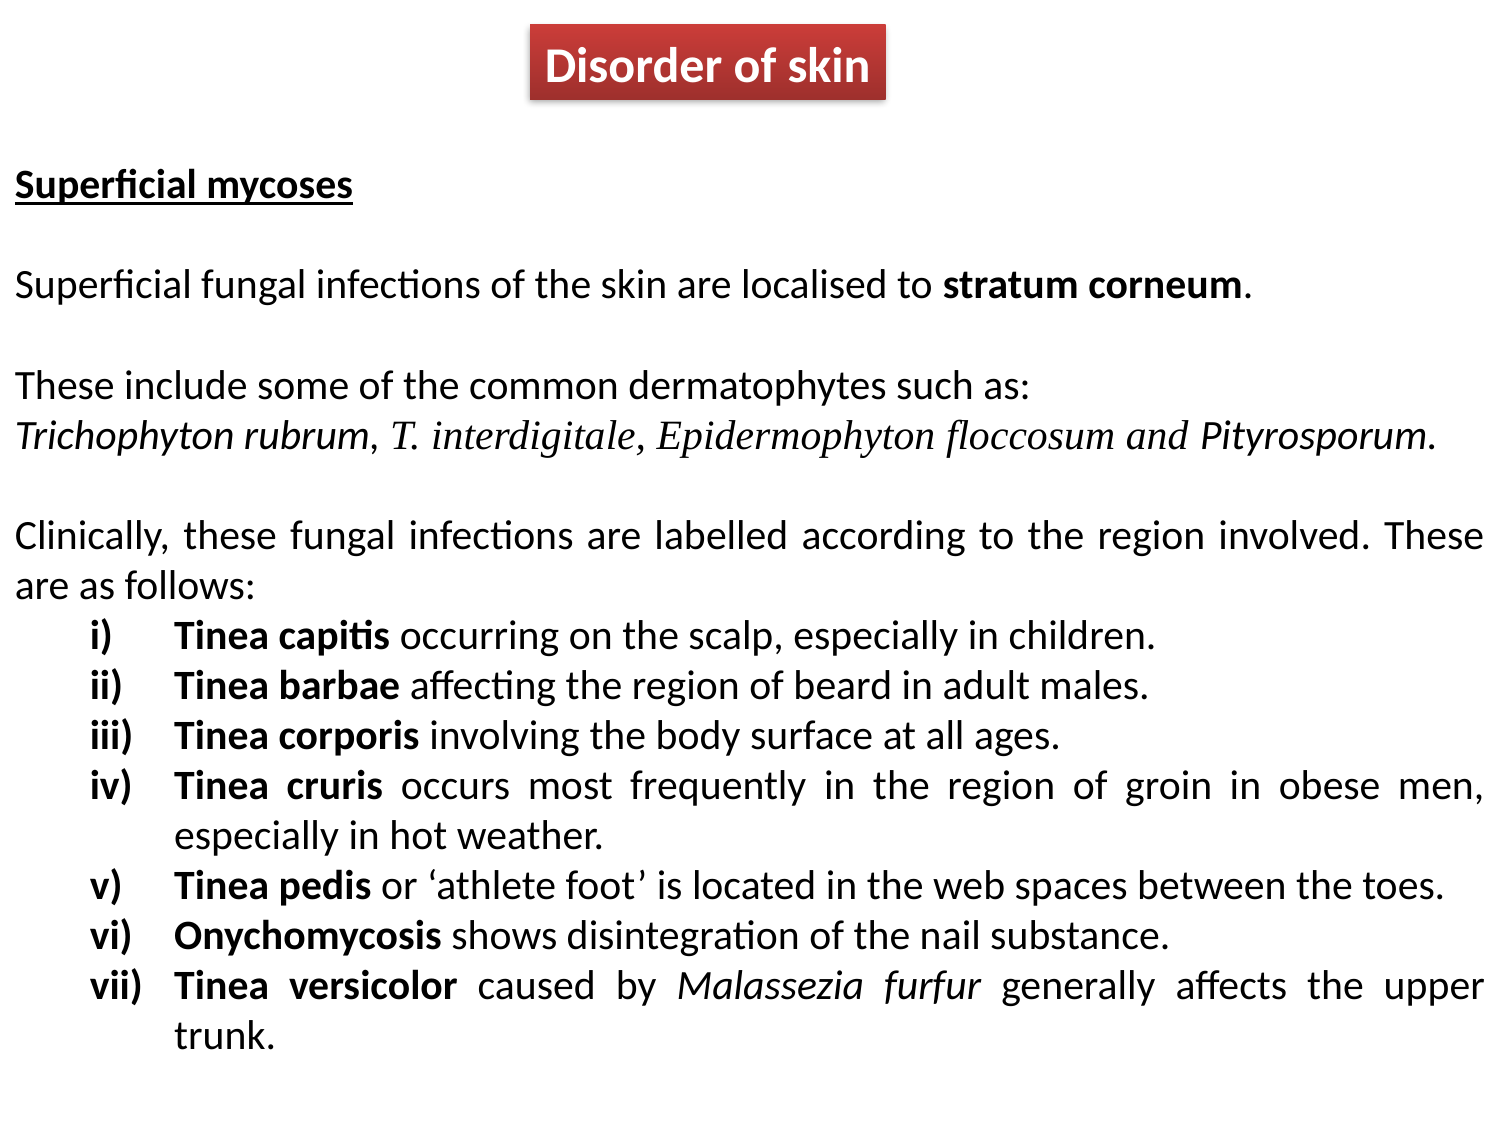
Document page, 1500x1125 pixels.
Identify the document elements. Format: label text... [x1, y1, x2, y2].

text_box Disorder of skin [530, 24, 886, 100]
text_box Superficial mycoses Superficial fungal infections of the skin are localised to stratum corneum. These include some of the common dermatophytes such as: Trichophyton rubrum, T. interdigitale, Epidermophyton floccosum and Pityrosporum. Clinically, these fungal infections are labelled according to the region involved. These are as follows: Tinea capitis occurring on the scalp, especially in children. Tinea barbae affecting the region of beard in adult males. Tinea corporis involving the body surface at all ages. Tinea cruris occurs most frequently in the region of groin in obese men, especially in hot weather. Tinea pedis or ‘athlete foot’ is located in the web spaces between the toes. Onychomycosis shows disintegration of the nail substance. Tinea versicolor caused by Malassezia furfur generally affects the upper trunk. [0, 149, 1500, 1066]
